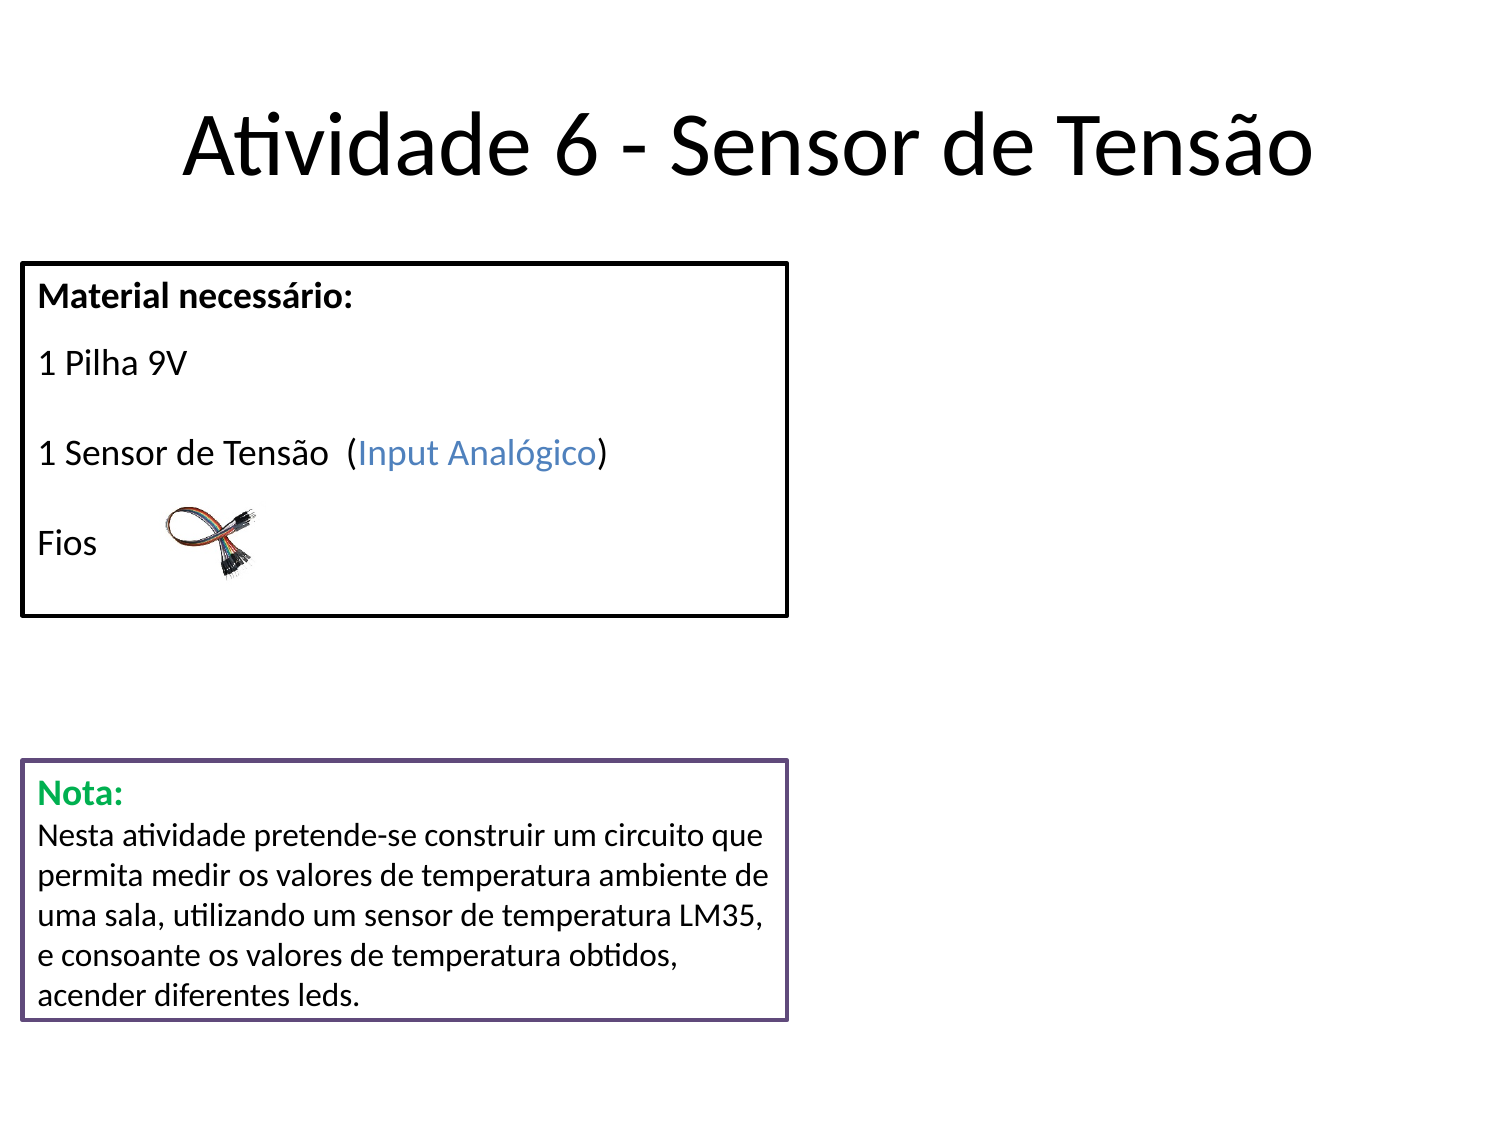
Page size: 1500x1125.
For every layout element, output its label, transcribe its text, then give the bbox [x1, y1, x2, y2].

title Atividade 6 - Sensor de Tensão [75, 45, 1425, 233]
text_box Nota: Nesta atividade pretende-se construir um circuito que permita medir os valores de temperatura ambiente de uma sala, utilizando um sensor de temperatura LM35, e consoante os valores de temperatura obtidos, acender diferentes leds. [22, 760, 788, 1020]
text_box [22, 263, 788, 620]
